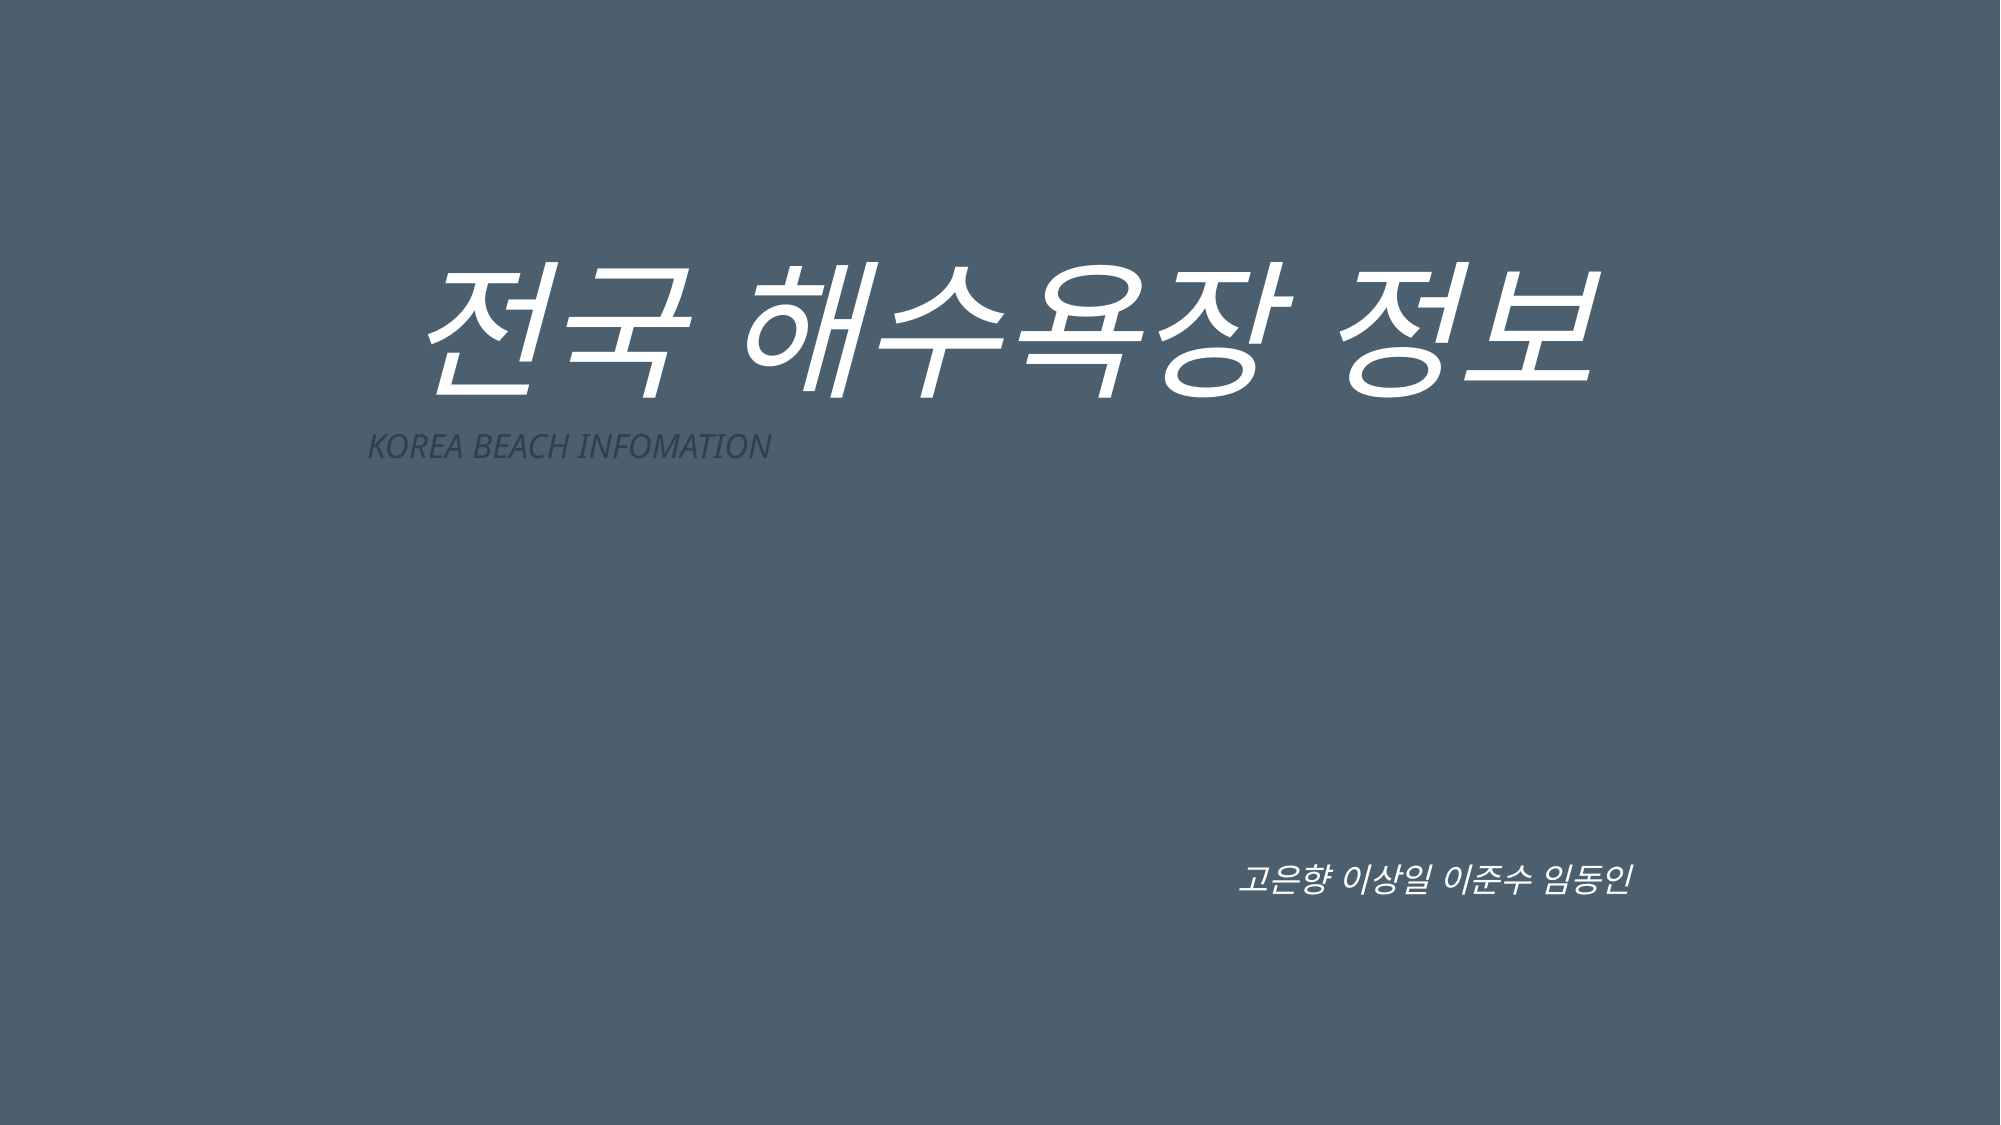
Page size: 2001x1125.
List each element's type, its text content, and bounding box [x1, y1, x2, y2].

text_box 고은향 이상일 이준수 임동인 [1162, 831, 1707, 907]
text_box KOREA BEACH INFOMATION [352, 424, 820, 473]
text_box 전국 해수욕장 정보 [292, 139, 1707, 424]
